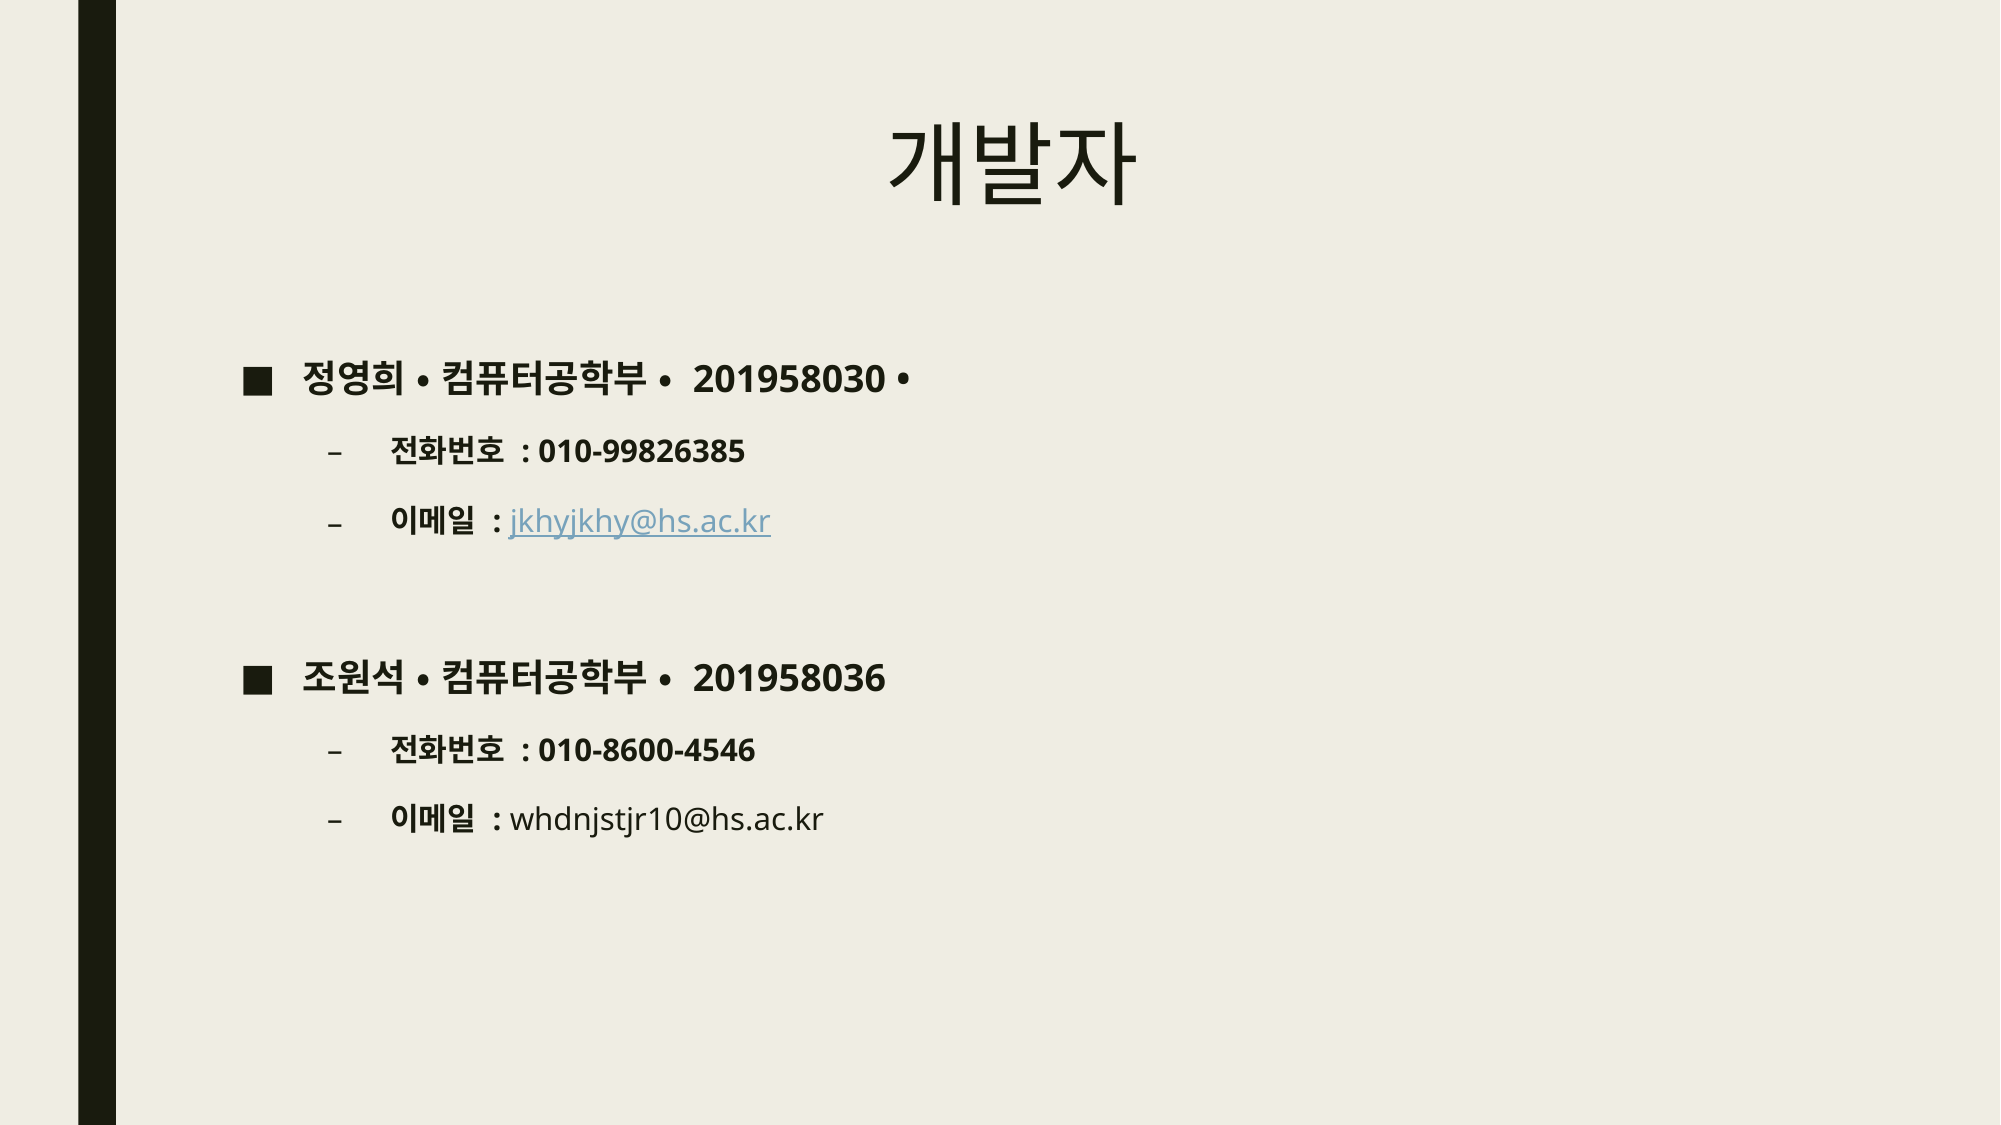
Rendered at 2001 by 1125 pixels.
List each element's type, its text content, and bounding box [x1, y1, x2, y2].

title 개발자 [225, 112, 1800, 231]
list 정영희 • 컴퓨터공학부 • 201958030 • 전화번호 : 010-99826385 이메일 : jkhyjkhy@hs.ac.kr 조원석 • 컴퓨터공학부 • 201958036 전화번호 : 010-8600-4546 이메일 : whdnjstjr10@hs.ac.kr [225, 270, 1800, 867]
